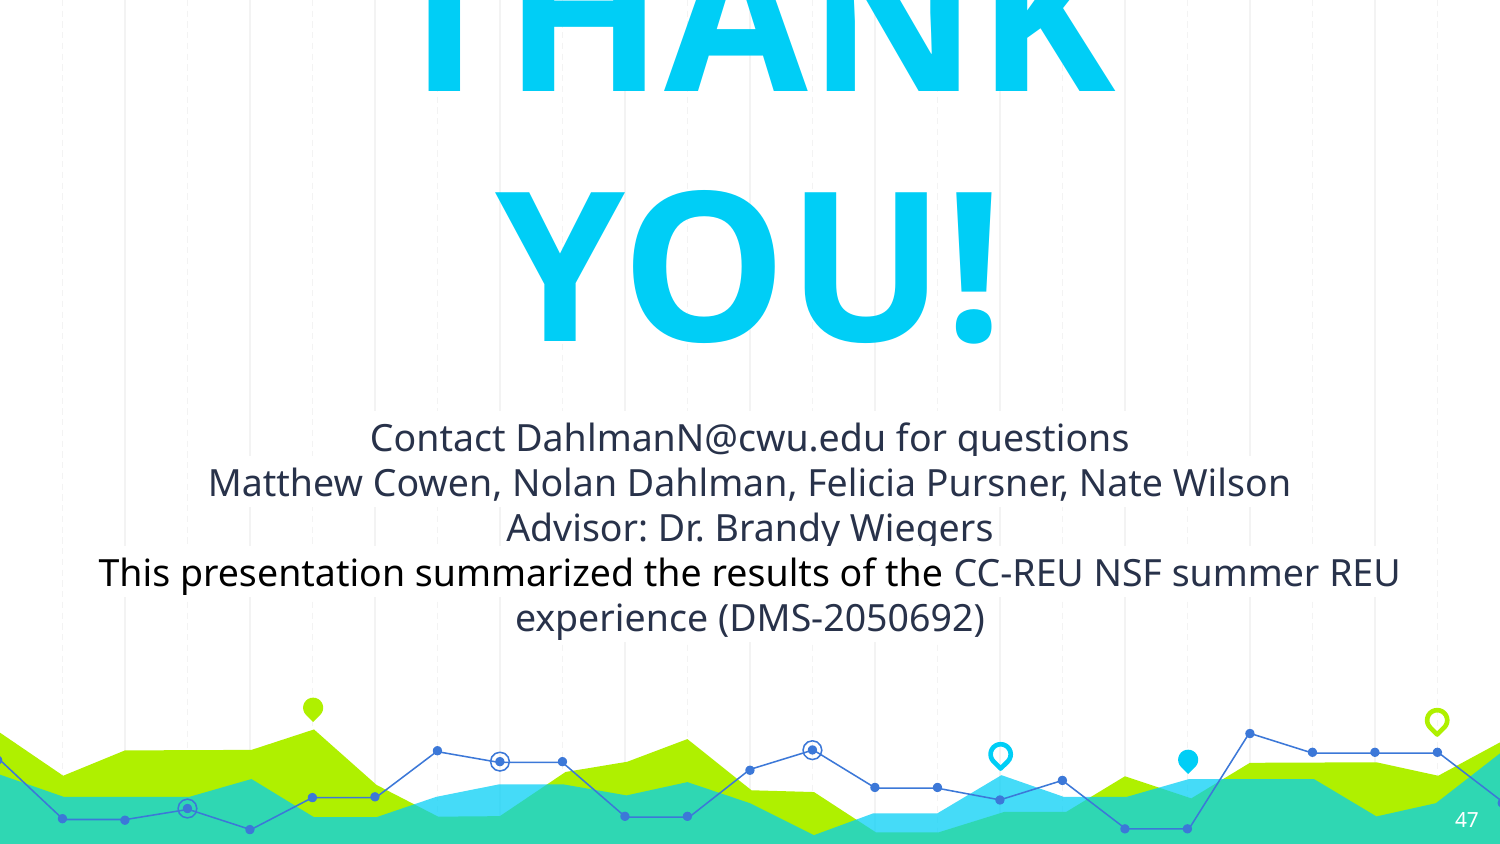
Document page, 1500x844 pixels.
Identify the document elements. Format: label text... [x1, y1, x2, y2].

text_box Contact DahlmanN@cwu.edu for questions Matthew Cowen, Nolan Dahlman, Felicia Pursner, Nate Wilson Advisor: Dr. Brandy Wiegers This presentation summarized the results of the CC-REU NSF summer REU experience (DMS-2050692) [24, 398, 1476, 654]
slide_number ‹#› [1403, 791, 1494, 844]
title THANK YOU! [209, 208, 1291, 398]
